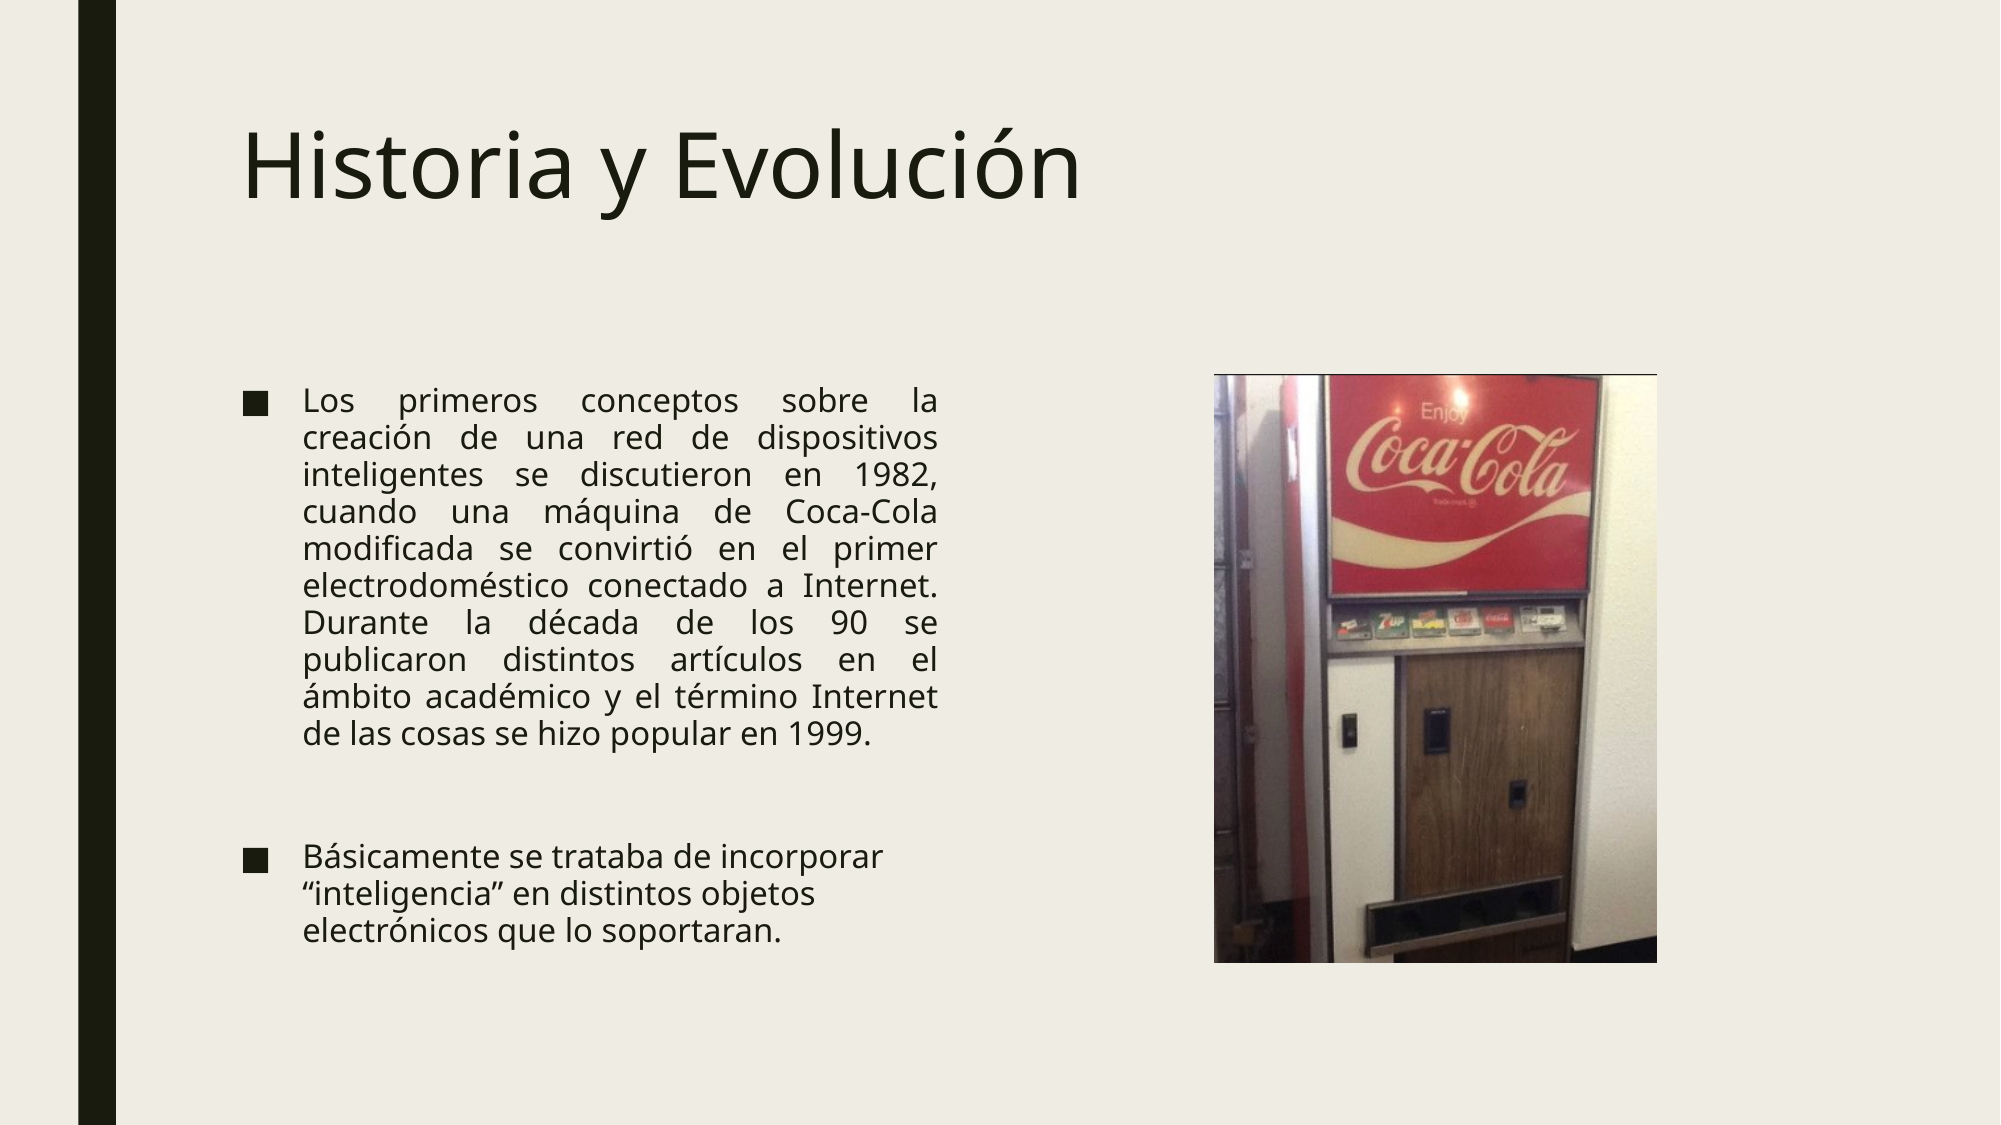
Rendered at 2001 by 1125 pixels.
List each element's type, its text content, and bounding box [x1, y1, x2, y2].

title Historia y Evolución [225, 112, 1800, 357]
list Los primeros conceptos sobre la creación de una red de dispositivos inteligentes se discutieron en 1982, cuando una máquina de Coca-Cola modificada se convirtió en el primer electrodoméstico conectado a Internet. Durante la década de los 90 se publicaron distintos artículos en el ámbito académico y el término Internet de las cosas se hizo popular en 1999. Básicamente se trataba de incorporar “inteligencia” en distintos objetos electrónicos que lo soportaran. [225, 375, 955, 963]
picture [1214, 374, 1657, 963]
